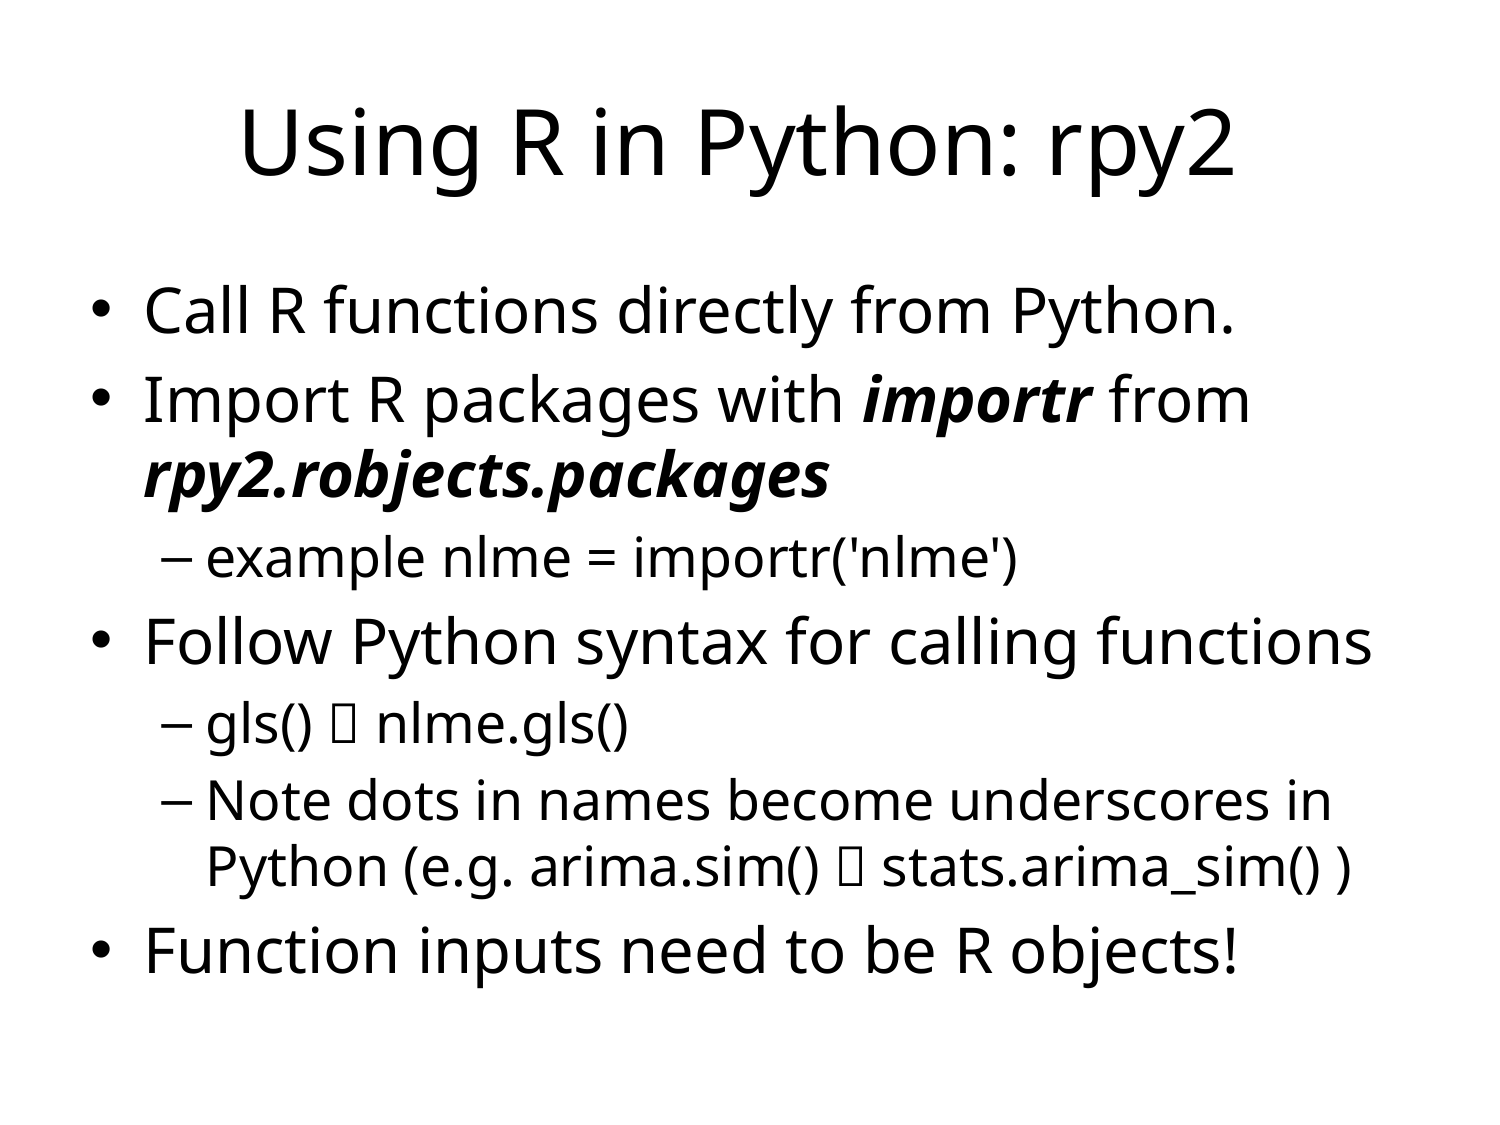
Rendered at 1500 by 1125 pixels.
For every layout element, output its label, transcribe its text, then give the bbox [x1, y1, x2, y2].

list Call R functions directly from Python. Import R packages with importr from rpy2.robjects.packages example nlme = importr('nlme') Follow Python syntax for calling functions gls()  nlme.gls() Note dots in names become underscores in Python (e.g. arima.sim()  stats.arima_sim() ) Function inputs need to be R objects! [75, 262, 1425, 1005]
title Using R in Python: rpy2 [75, 45, 1425, 233]
